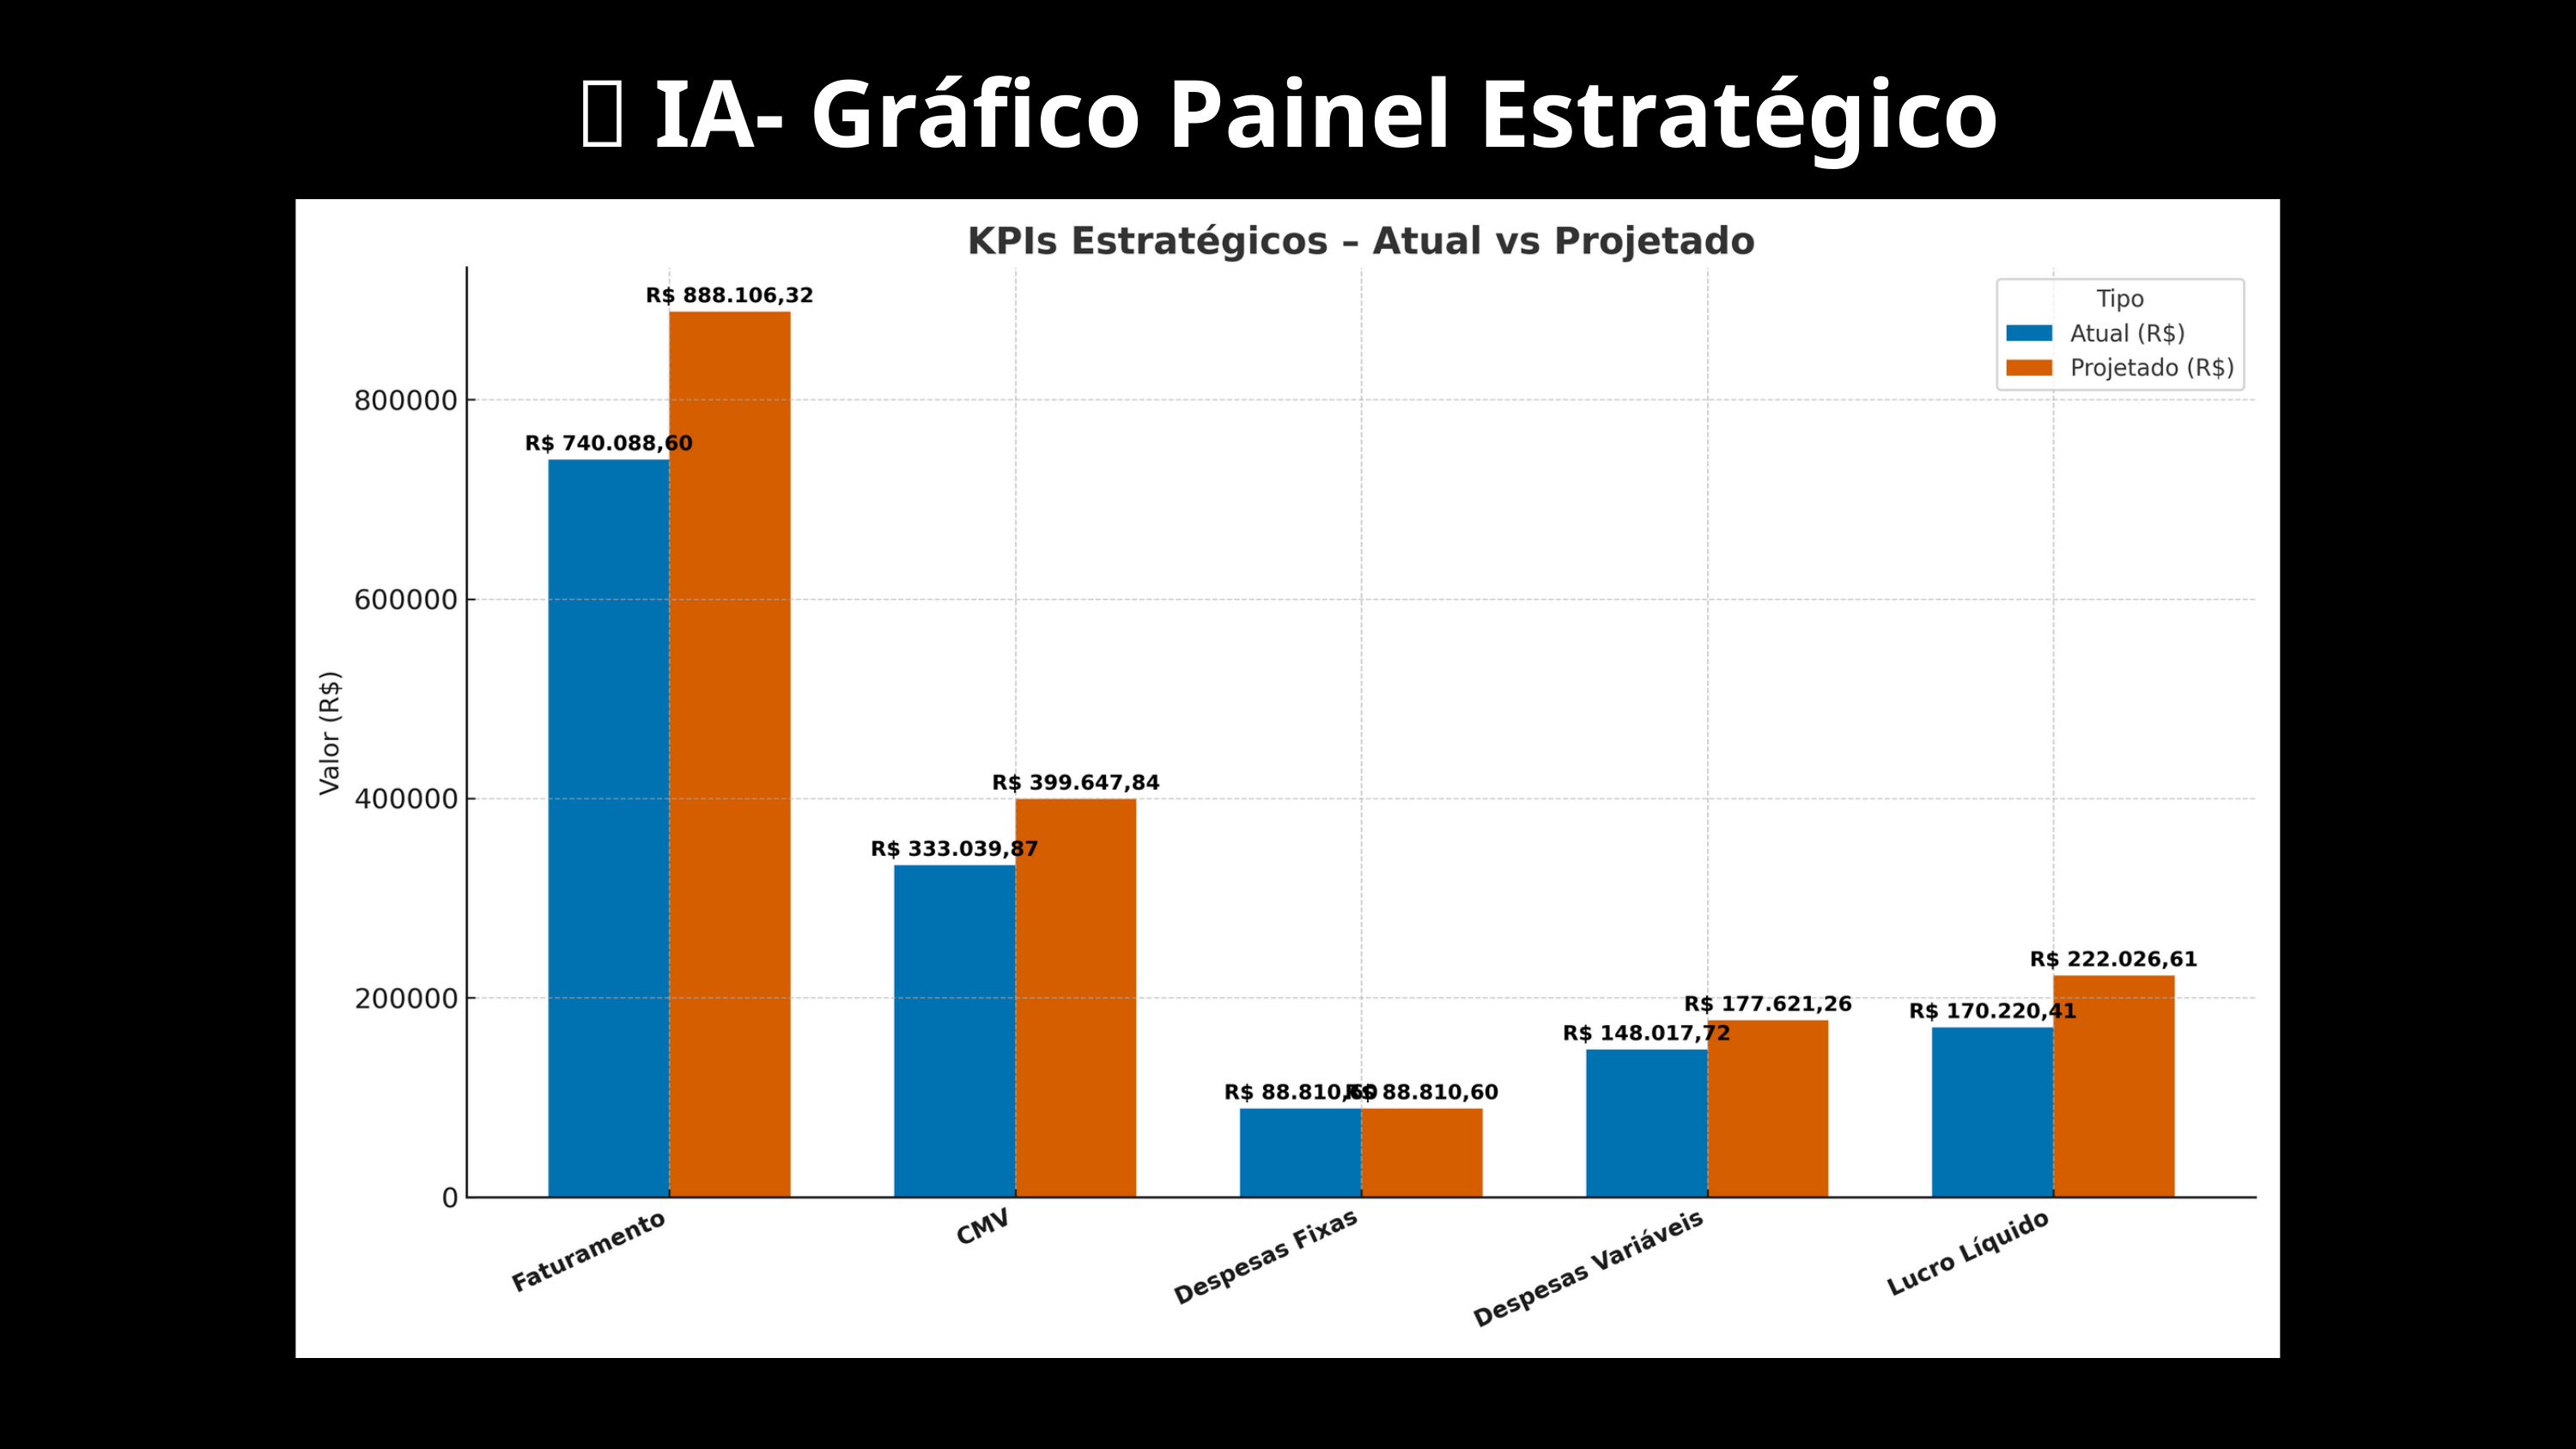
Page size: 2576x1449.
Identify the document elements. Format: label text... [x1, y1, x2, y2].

text_box [295, 199, 2281, 1358]
text_box 🧩 IA- Gráfico Painel Estratégico [542, 35, 2034, 296]
